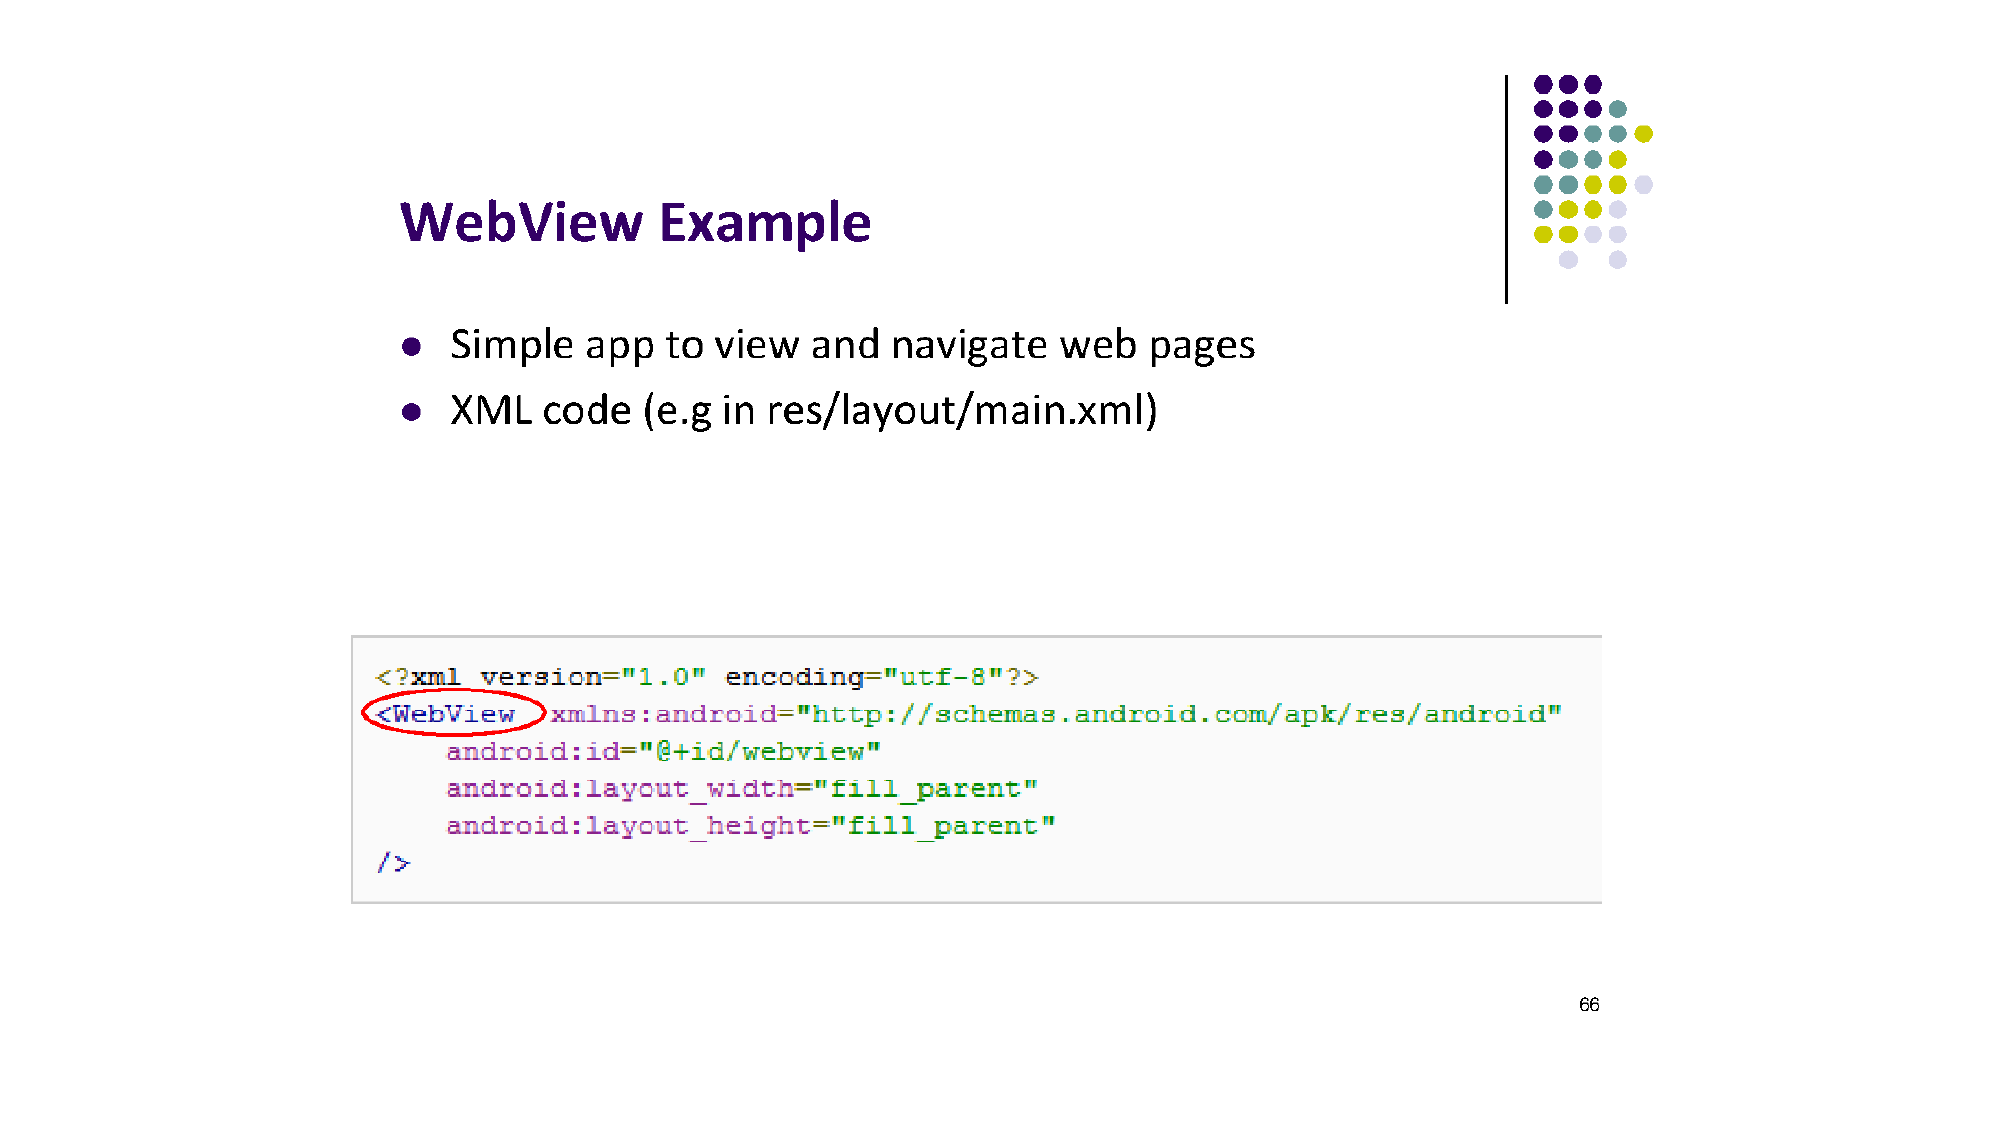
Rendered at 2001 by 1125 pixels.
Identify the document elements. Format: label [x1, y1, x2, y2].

picture [249, 0, 1750, 1125]
